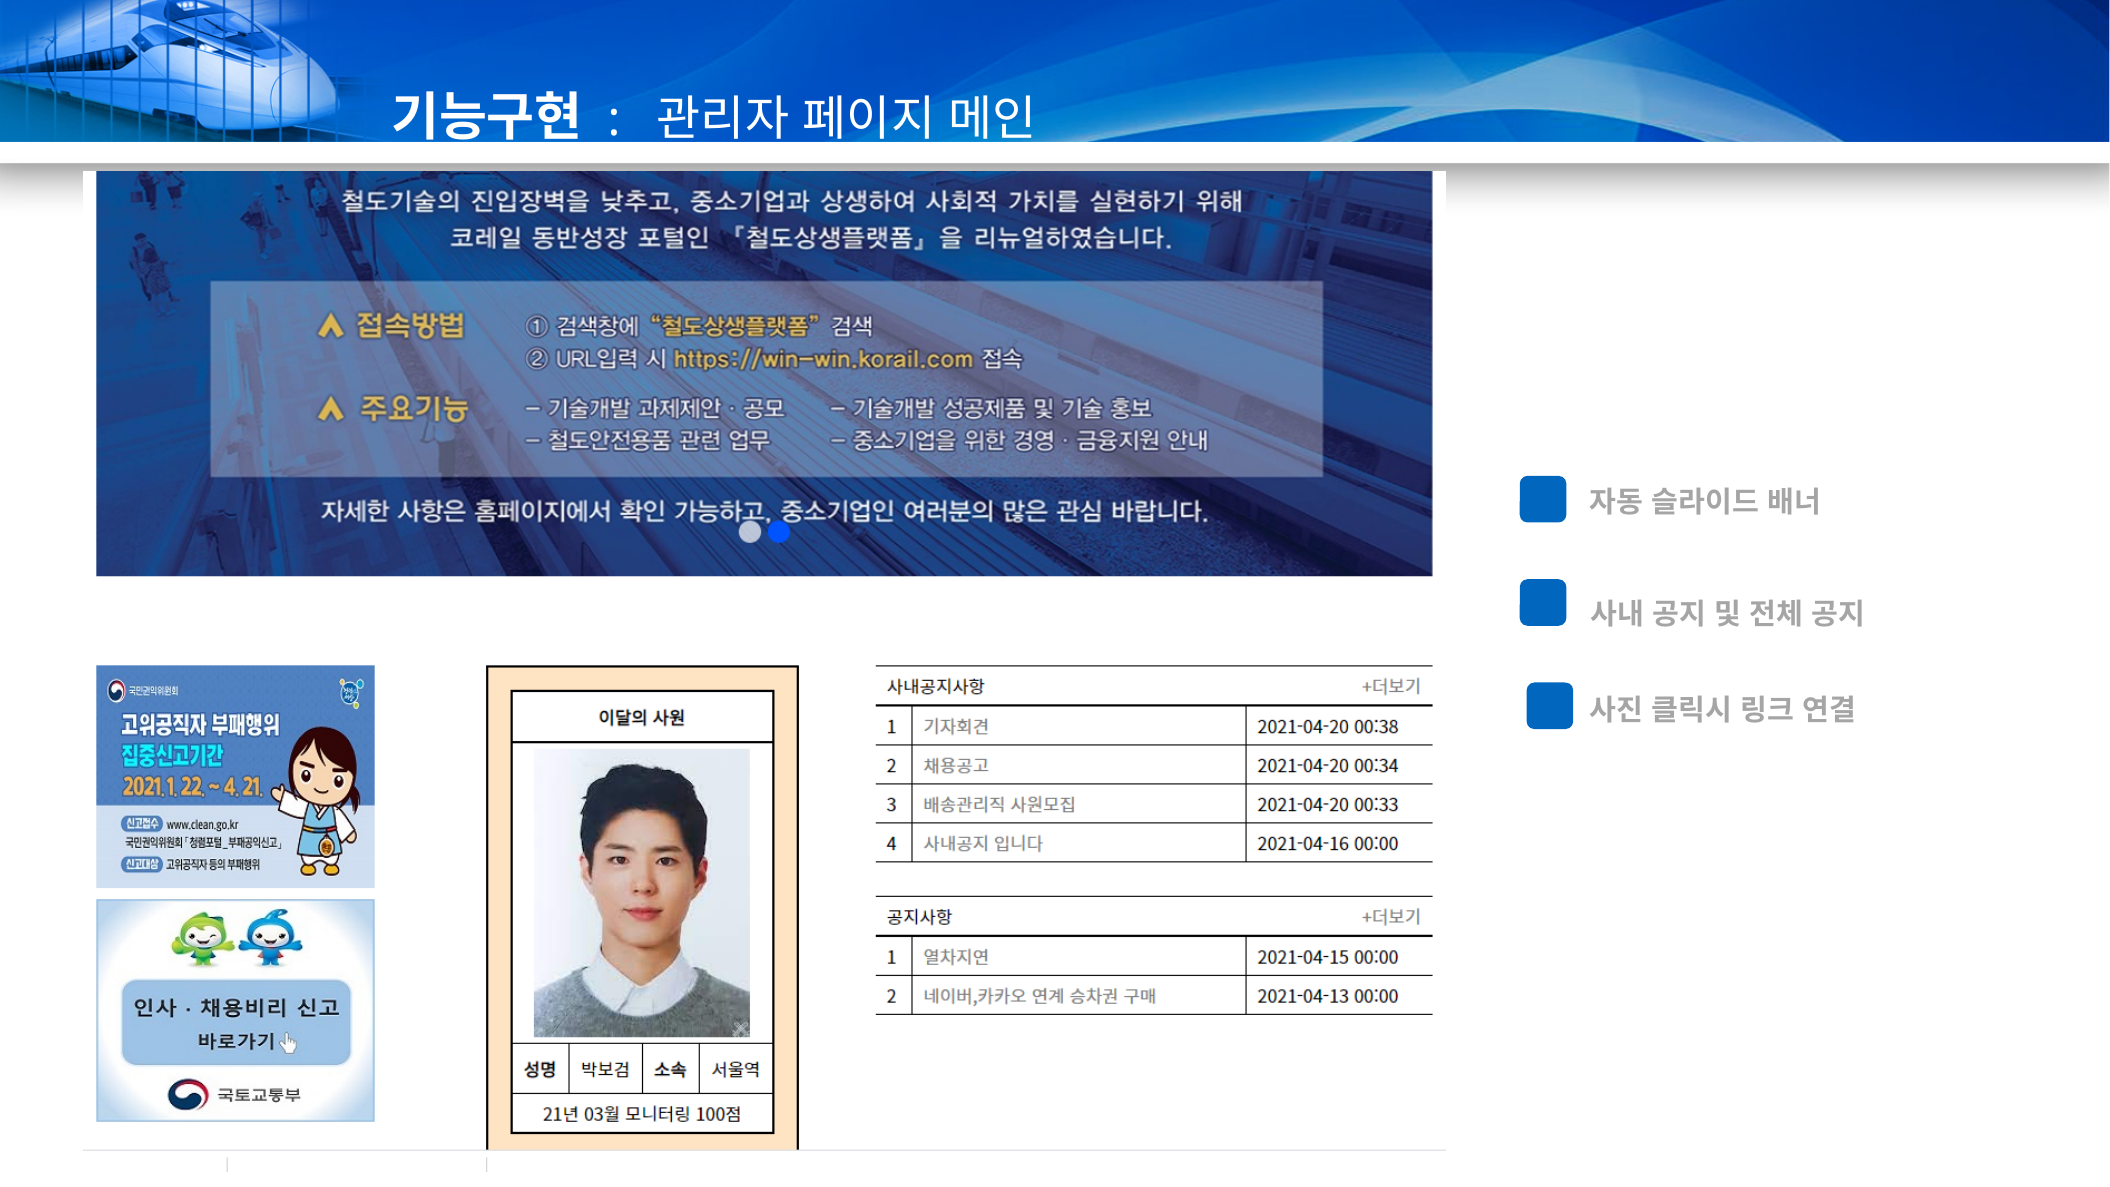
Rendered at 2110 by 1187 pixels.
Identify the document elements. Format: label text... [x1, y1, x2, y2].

text_box 기능구현 : 관리자 페이지 메인 [351, 45, 1393, 154]
text_box [1526, 682, 1574, 730]
text_box [1519, 475, 1567, 523]
text_box 사내 공지 및 전체 공지 [1590, 588, 1911, 662]
text_box 자동 슬라이드 배너 [1589, 475, 1912, 549]
picture [0, 0, 2110, 1187]
text_box 사진 클릭시 링크 연결 [1589, 683, 1910, 757]
text_box [1519, 579, 1567, 626]
